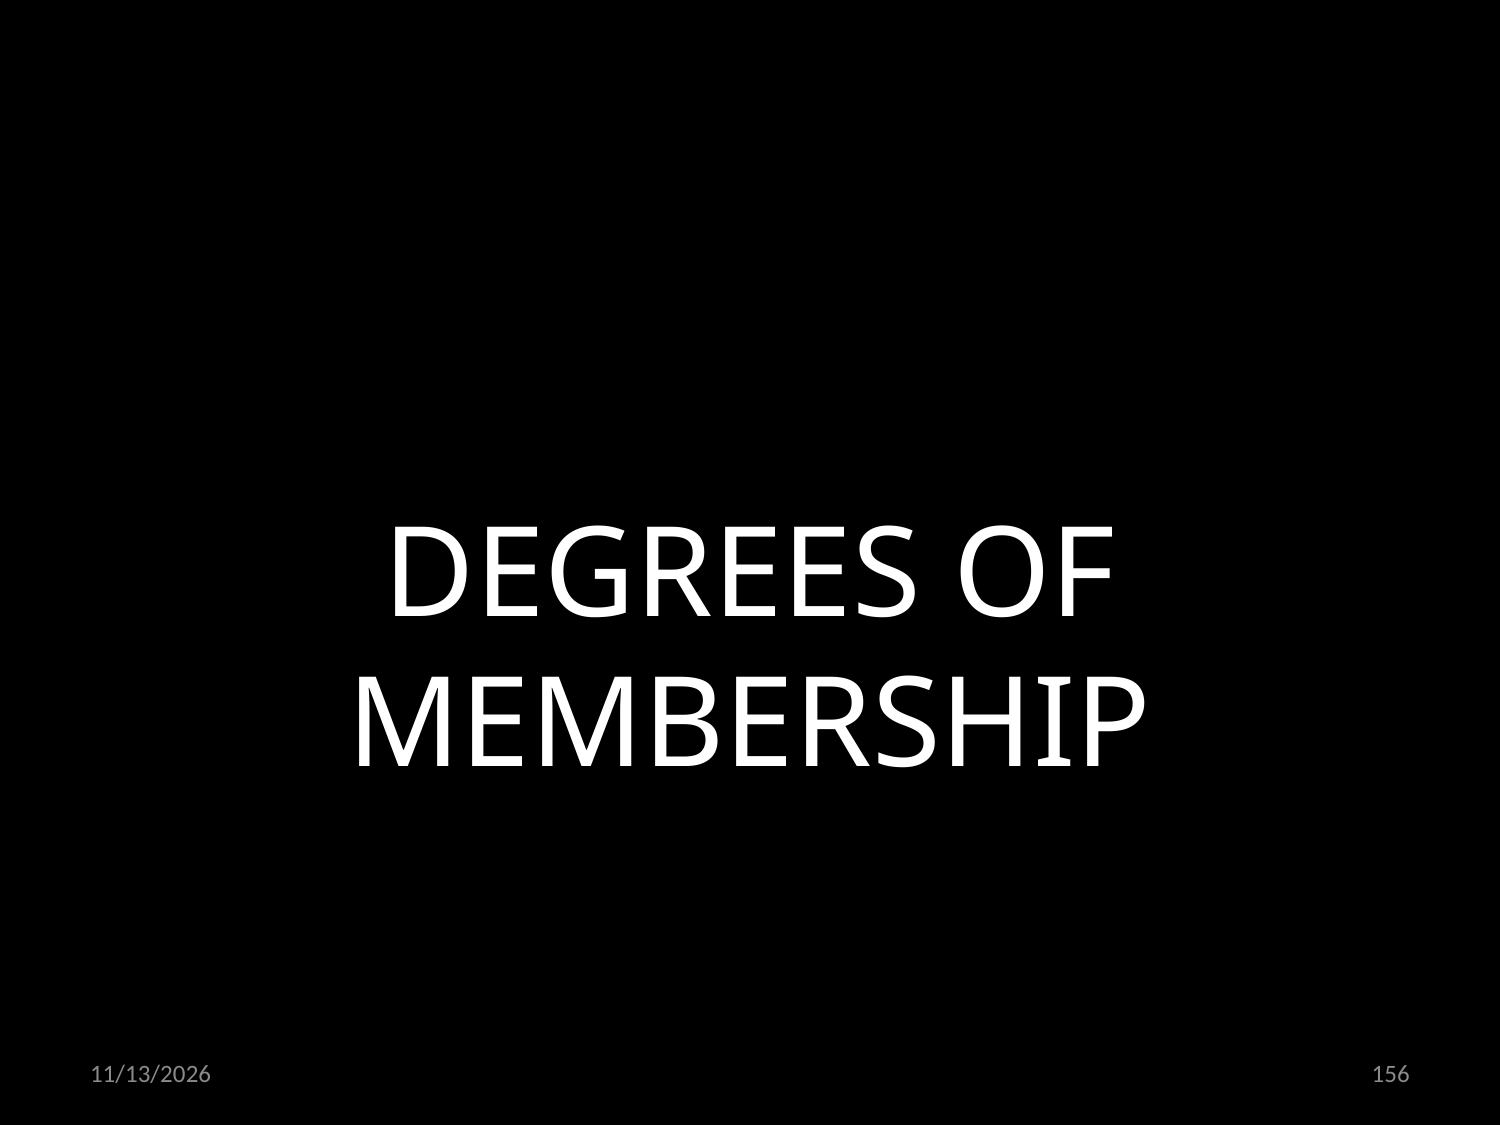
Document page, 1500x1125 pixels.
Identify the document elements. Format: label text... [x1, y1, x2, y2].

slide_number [75, 1042, 425, 1103]
slide_number 156 [1074, 1042, 1425, 1103]
list DEGREES OF MEMBERSHIP [0, 484, 1500, 586]
